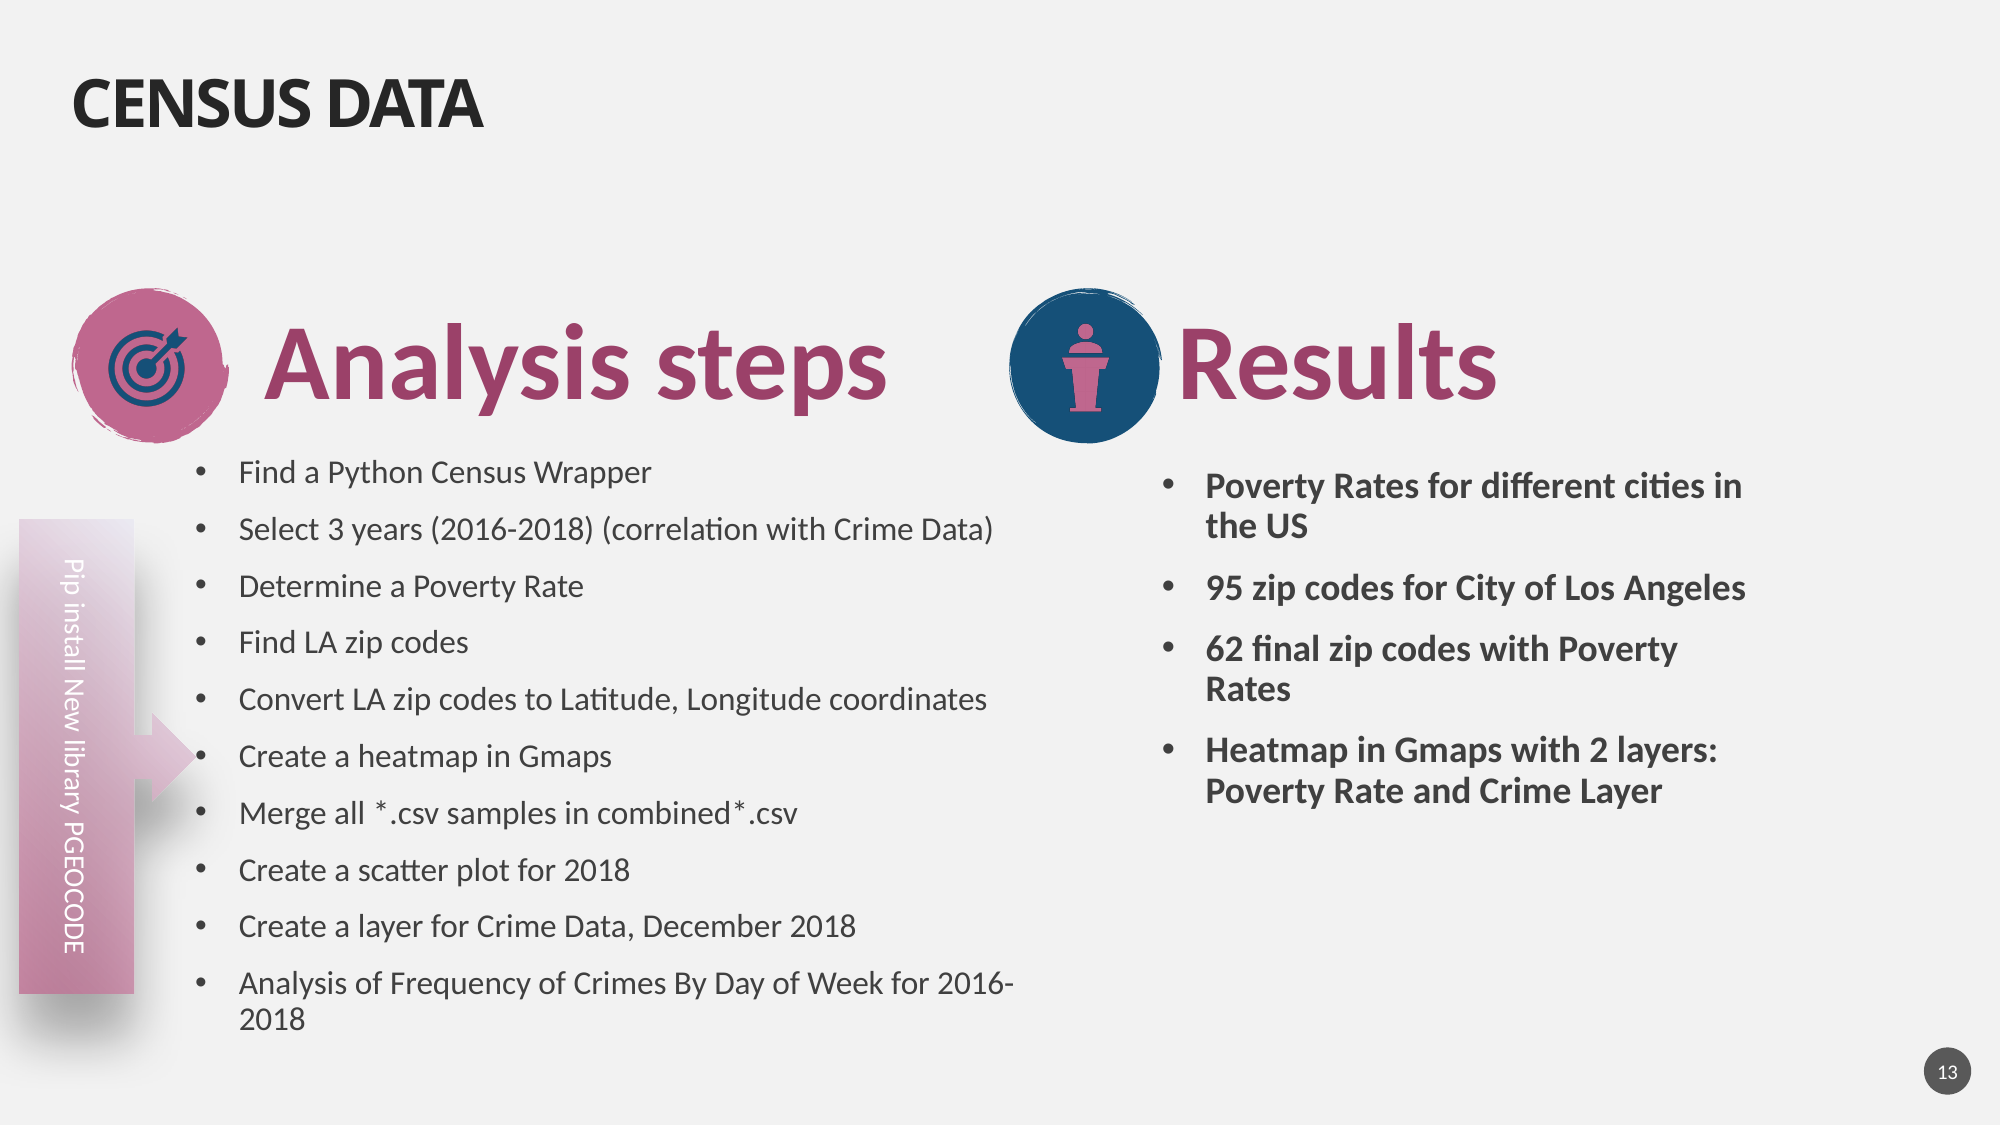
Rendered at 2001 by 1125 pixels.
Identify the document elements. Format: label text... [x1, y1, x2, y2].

text_box Pip install New library PGEOCODE [18, 519, 197, 995]
slide_number 13 [1923, 1047, 1972, 1095]
picture [1038, 307, 1133, 427]
text_box [1009, 288, 1162, 444]
picture [100, 325, 195, 409]
title CENSUS DATA [70, 70, 1735, 142]
list Results [1177, 306, 1765, 472]
text_box [71, 288, 229, 444]
list Find a Python Census Wrapper Select 3 years (2016-2018) (correlation with Crime Data) Determine a Poverty Rate Find LA zip codes Convert LA zip codes to Latitude, Longitude coordinates Create a heatmap in Gmaps Merge all *.csv samples in combined*.csv Create a scatter plot for 2018 Create a layer for Crime Data, December 2018 Analysis of Frequency of Crimes By Day of Week for 2016-2018 [195, 455, 1039, 899]
list Analysis steps [265, 306, 925, 470]
list Poverty Rates for different cities in the US 95 zip codes for City of Los Angeles 62 final zip codes with Poverty Rates Heatmap in Gmaps with 2 layers: Poverty Rate and Crime Layer [1161, 465, 1765, 866]
